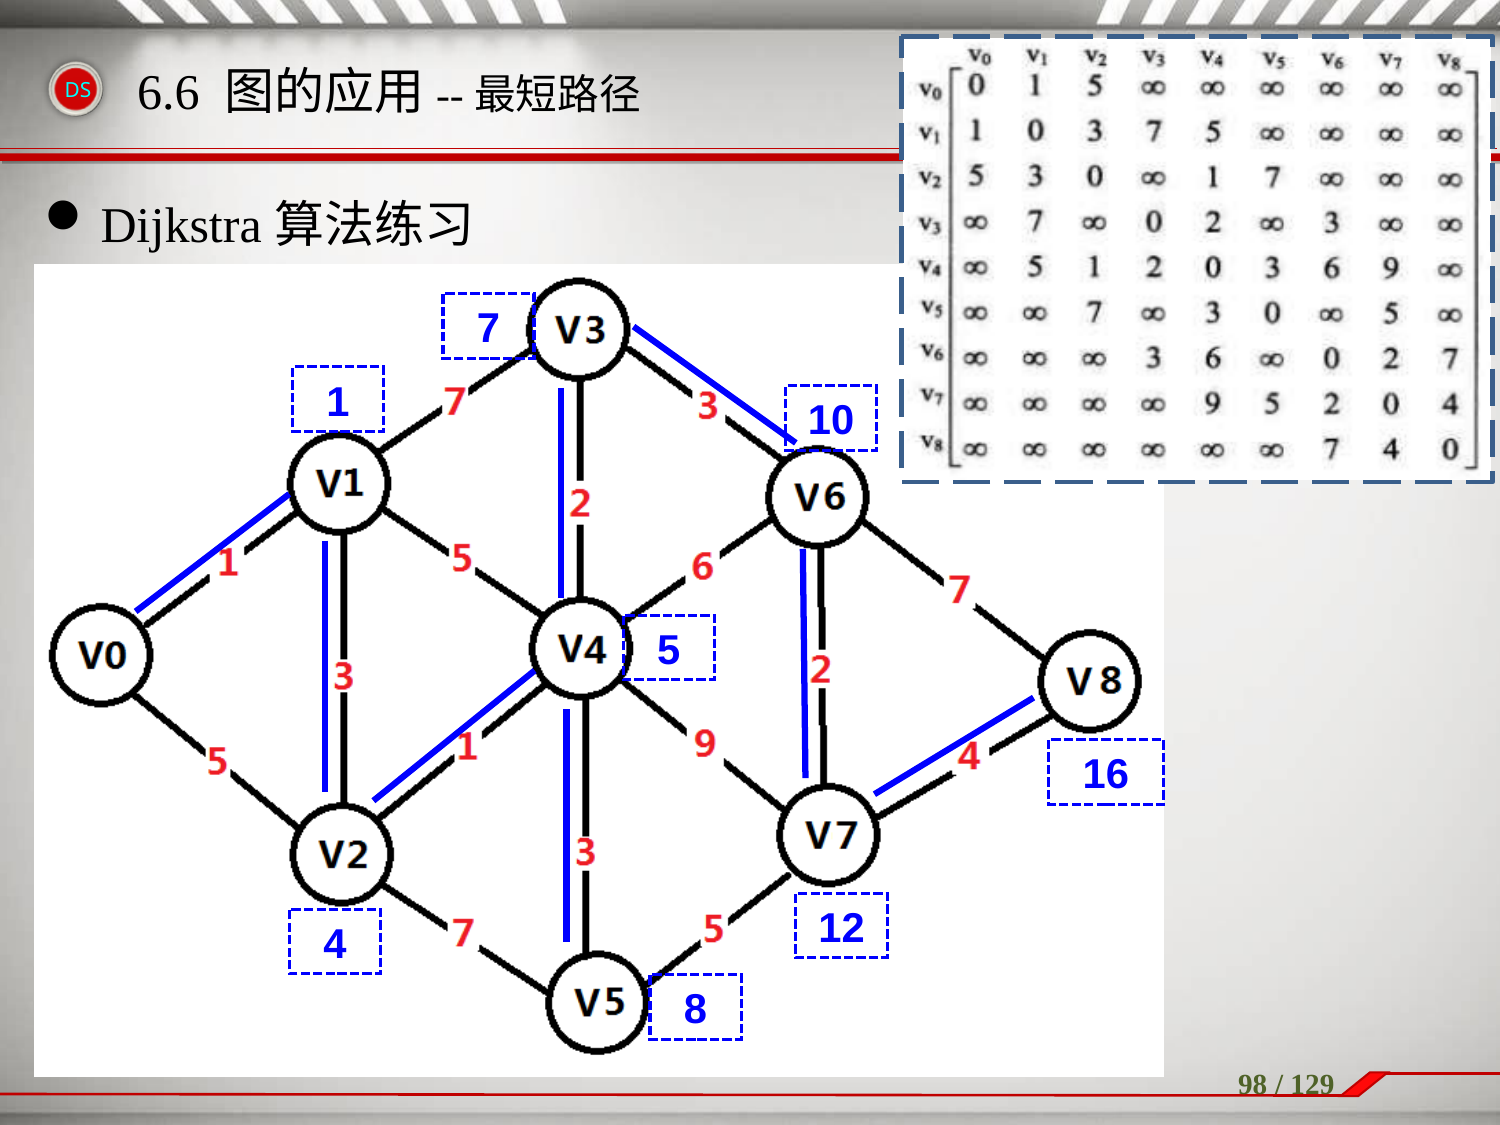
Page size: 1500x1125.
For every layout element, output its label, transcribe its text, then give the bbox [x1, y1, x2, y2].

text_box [373, 670, 535, 801]
title 6.6 图的应用--最短路径 [121, 42, 898, 138]
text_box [633, 326, 797, 444]
list Dijkstra算法练习 [29, 184, 898, 268]
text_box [874, 697, 1034, 795]
picture [0, 1075, 1500, 1125]
picture [0, 0, 1500, 1094]
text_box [135, 493, 290, 612]
picture [0, 149, 899, 153]
picture [1257, 1085, 1262, 1093]
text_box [802, 548, 806, 779]
